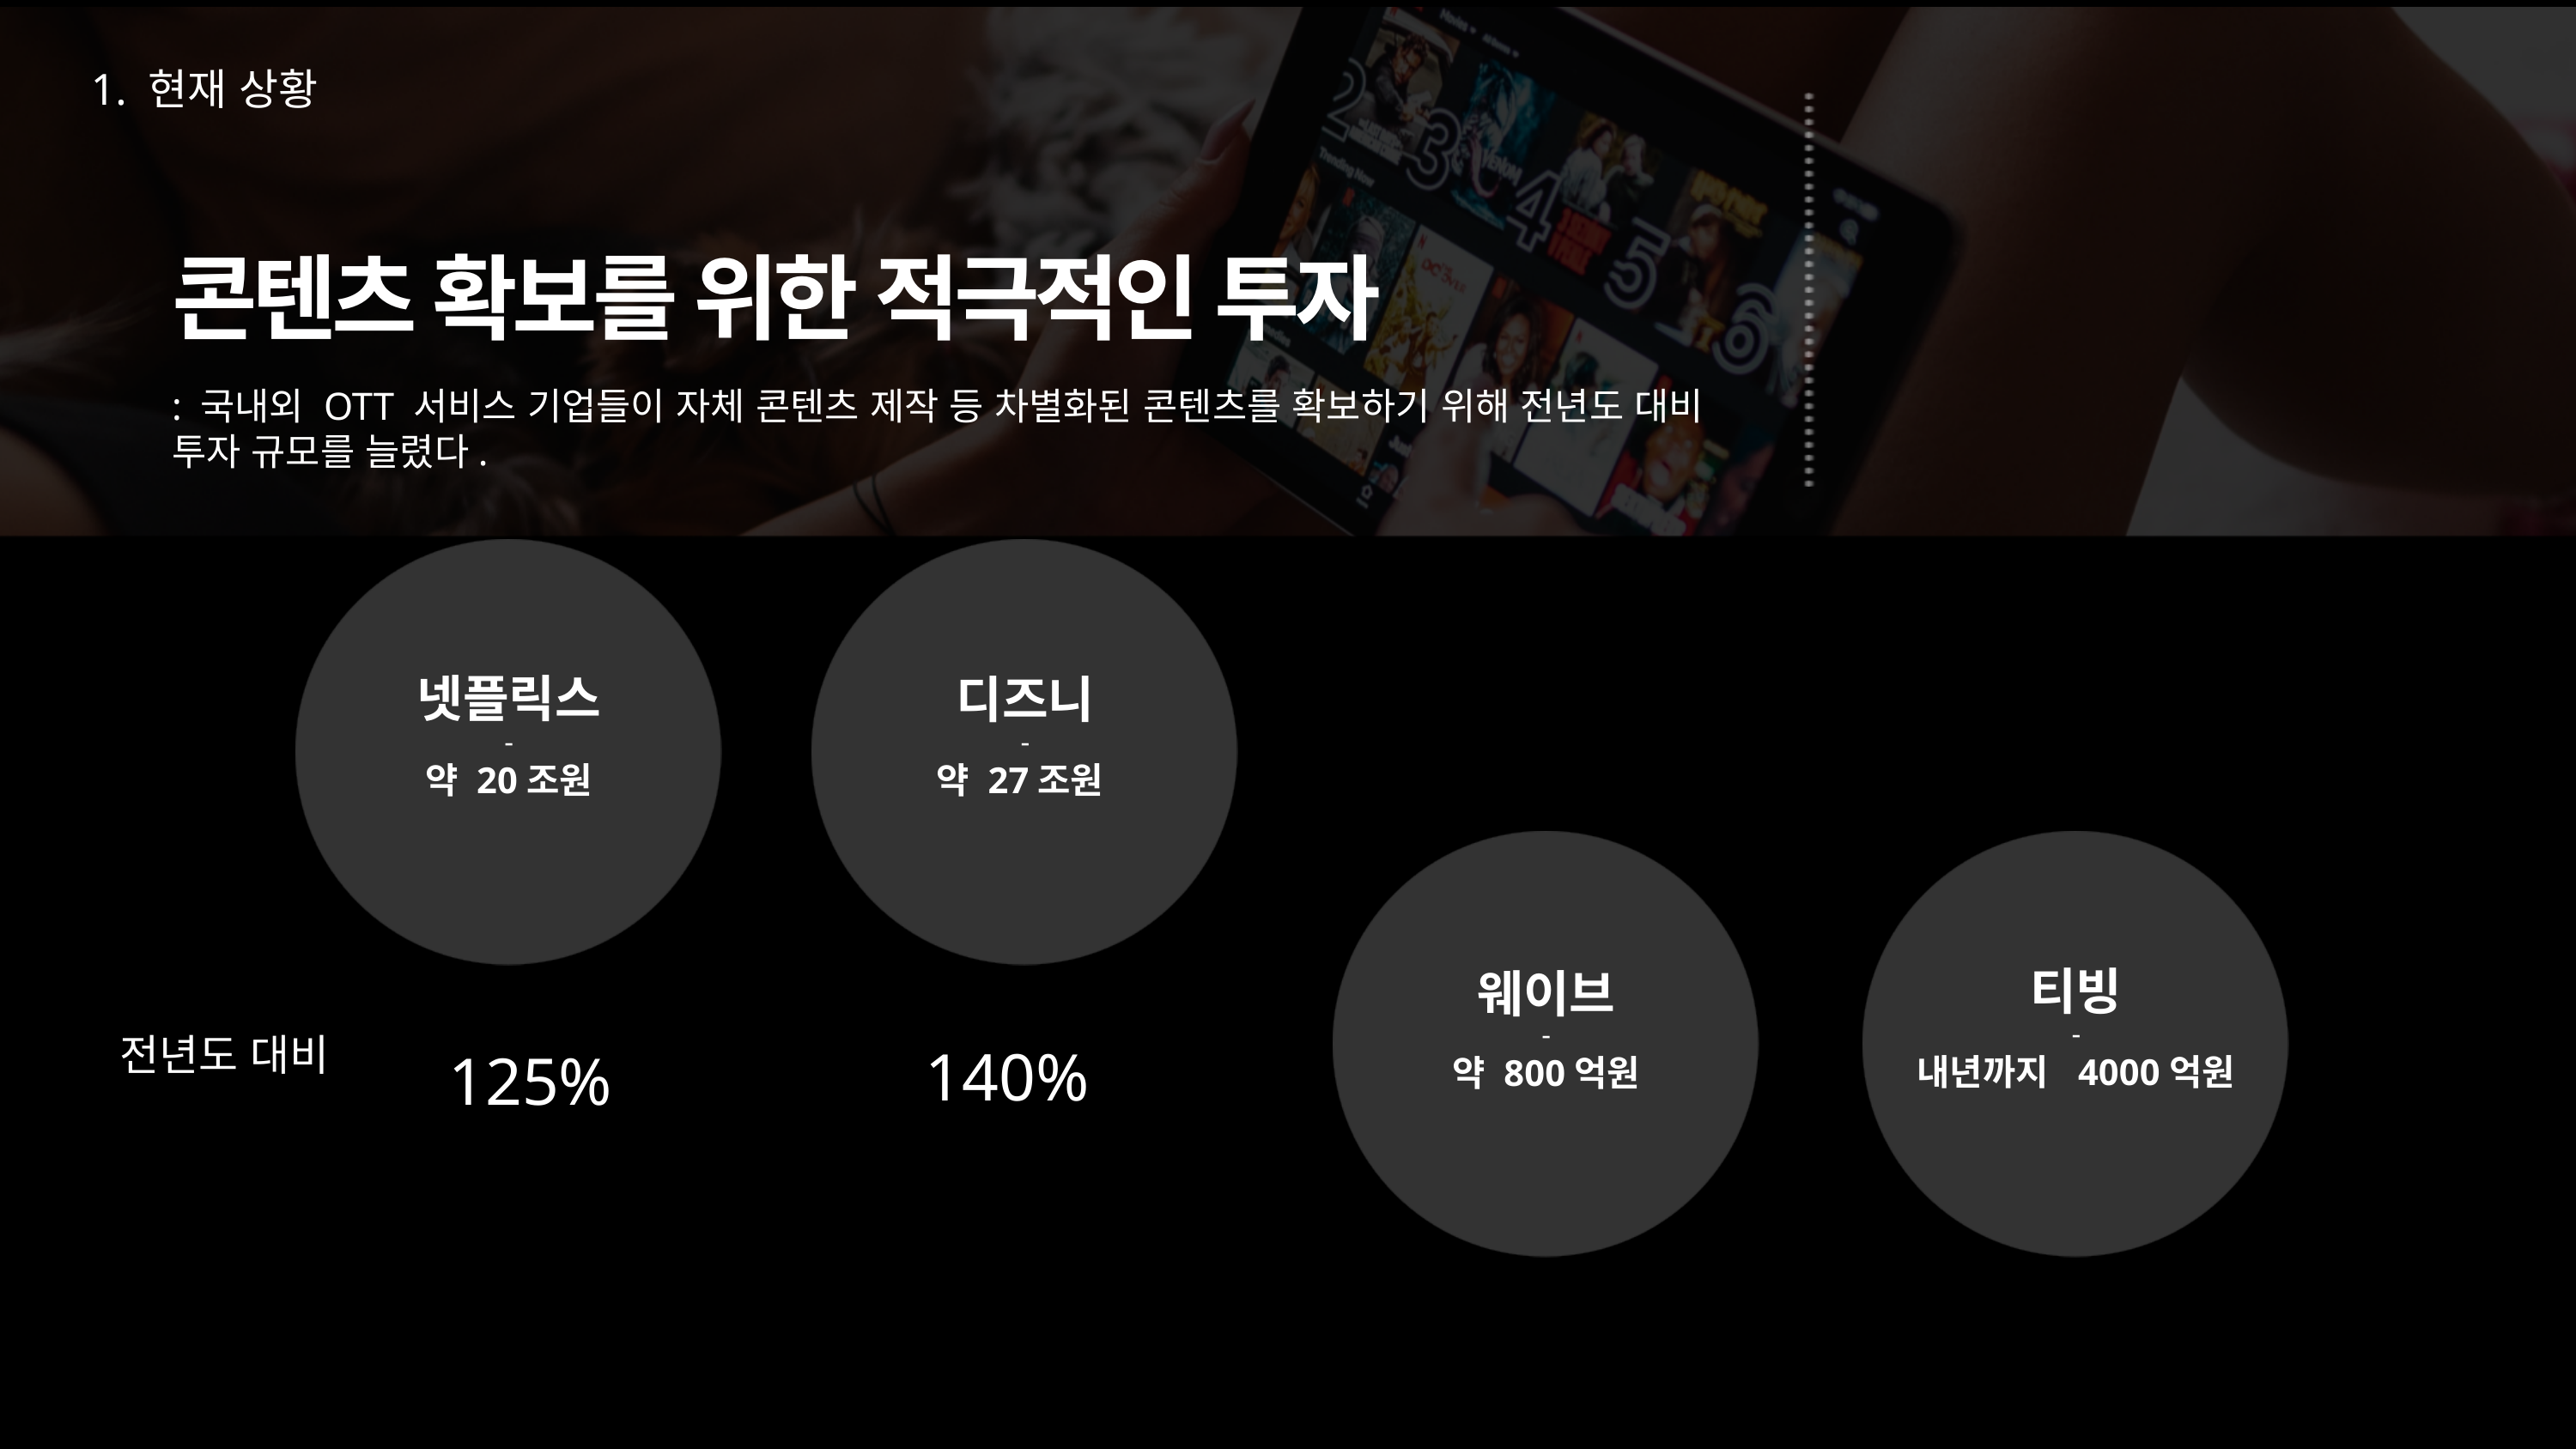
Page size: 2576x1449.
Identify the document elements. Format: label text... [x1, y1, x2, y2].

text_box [52, 539, 568, 966]
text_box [1619, 831, 2533, 1258]
text_box 125% [385, 1034, 676, 1125]
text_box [1152, 831, 1619, 1258]
text_box 전년도 대비 [104, 1021, 345, 1086]
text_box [0, 7, 2576, 538]
text_box 140% [885, 1029, 1129, 1120]
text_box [568, 539, 1482, 966]
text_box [158, 233, 1793, 482]
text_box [1797, 85, 1822, 487]
